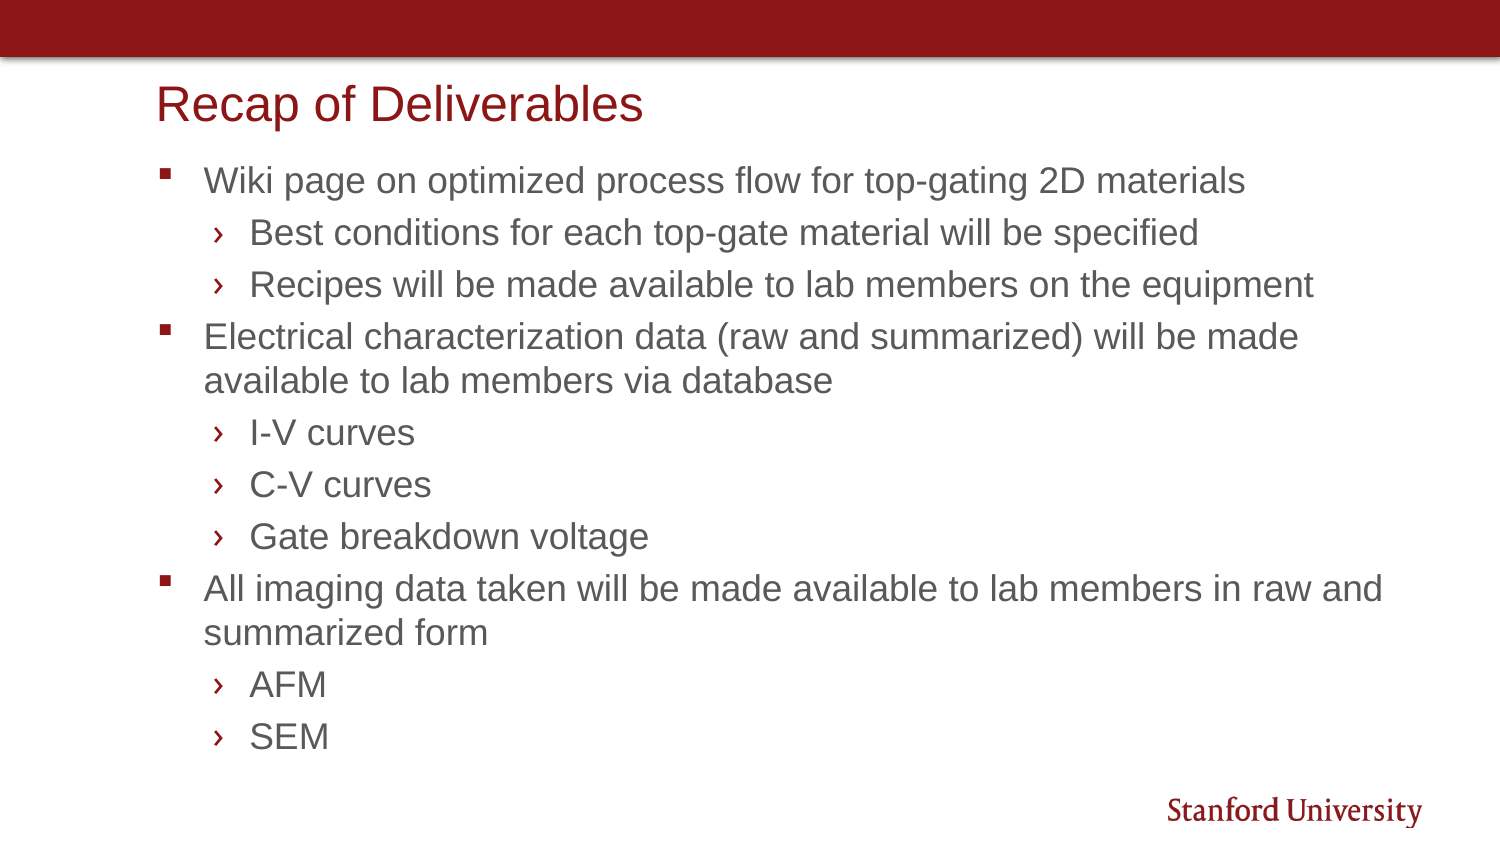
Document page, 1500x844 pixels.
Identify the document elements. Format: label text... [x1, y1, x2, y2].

list Wiki page on optimized process flow for top-gating 2D materials Best conditions for each top-gate material will be specified Recipes will be made available to lab members on the equipment Electrical characterization data (raw and summarized) will be made available to lab members via database I-V curves C-V curves Gate breakdown voltage All imaging data taken will be made available to lab members in raw and summarized form AFM SEM [156, 149, 1421, 766]
title Recap of Deliverables [155, 58, 1420, 140]
